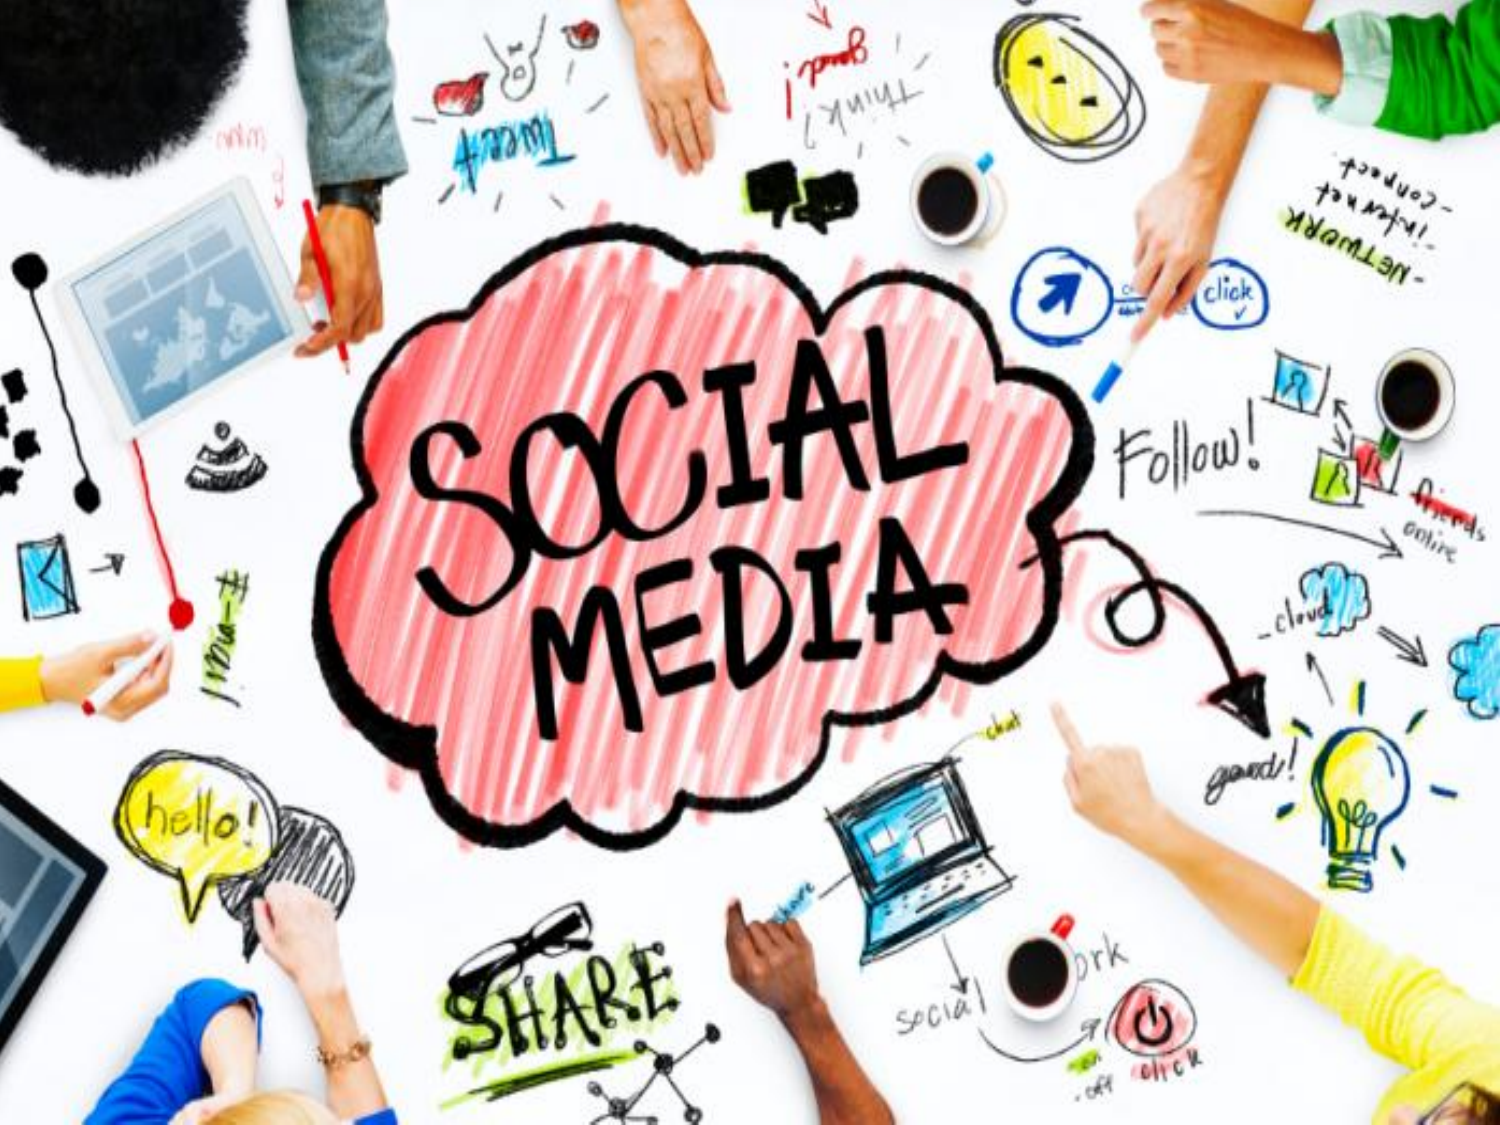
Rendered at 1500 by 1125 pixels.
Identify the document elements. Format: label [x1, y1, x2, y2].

list [0, 0, 1500, 1125]
